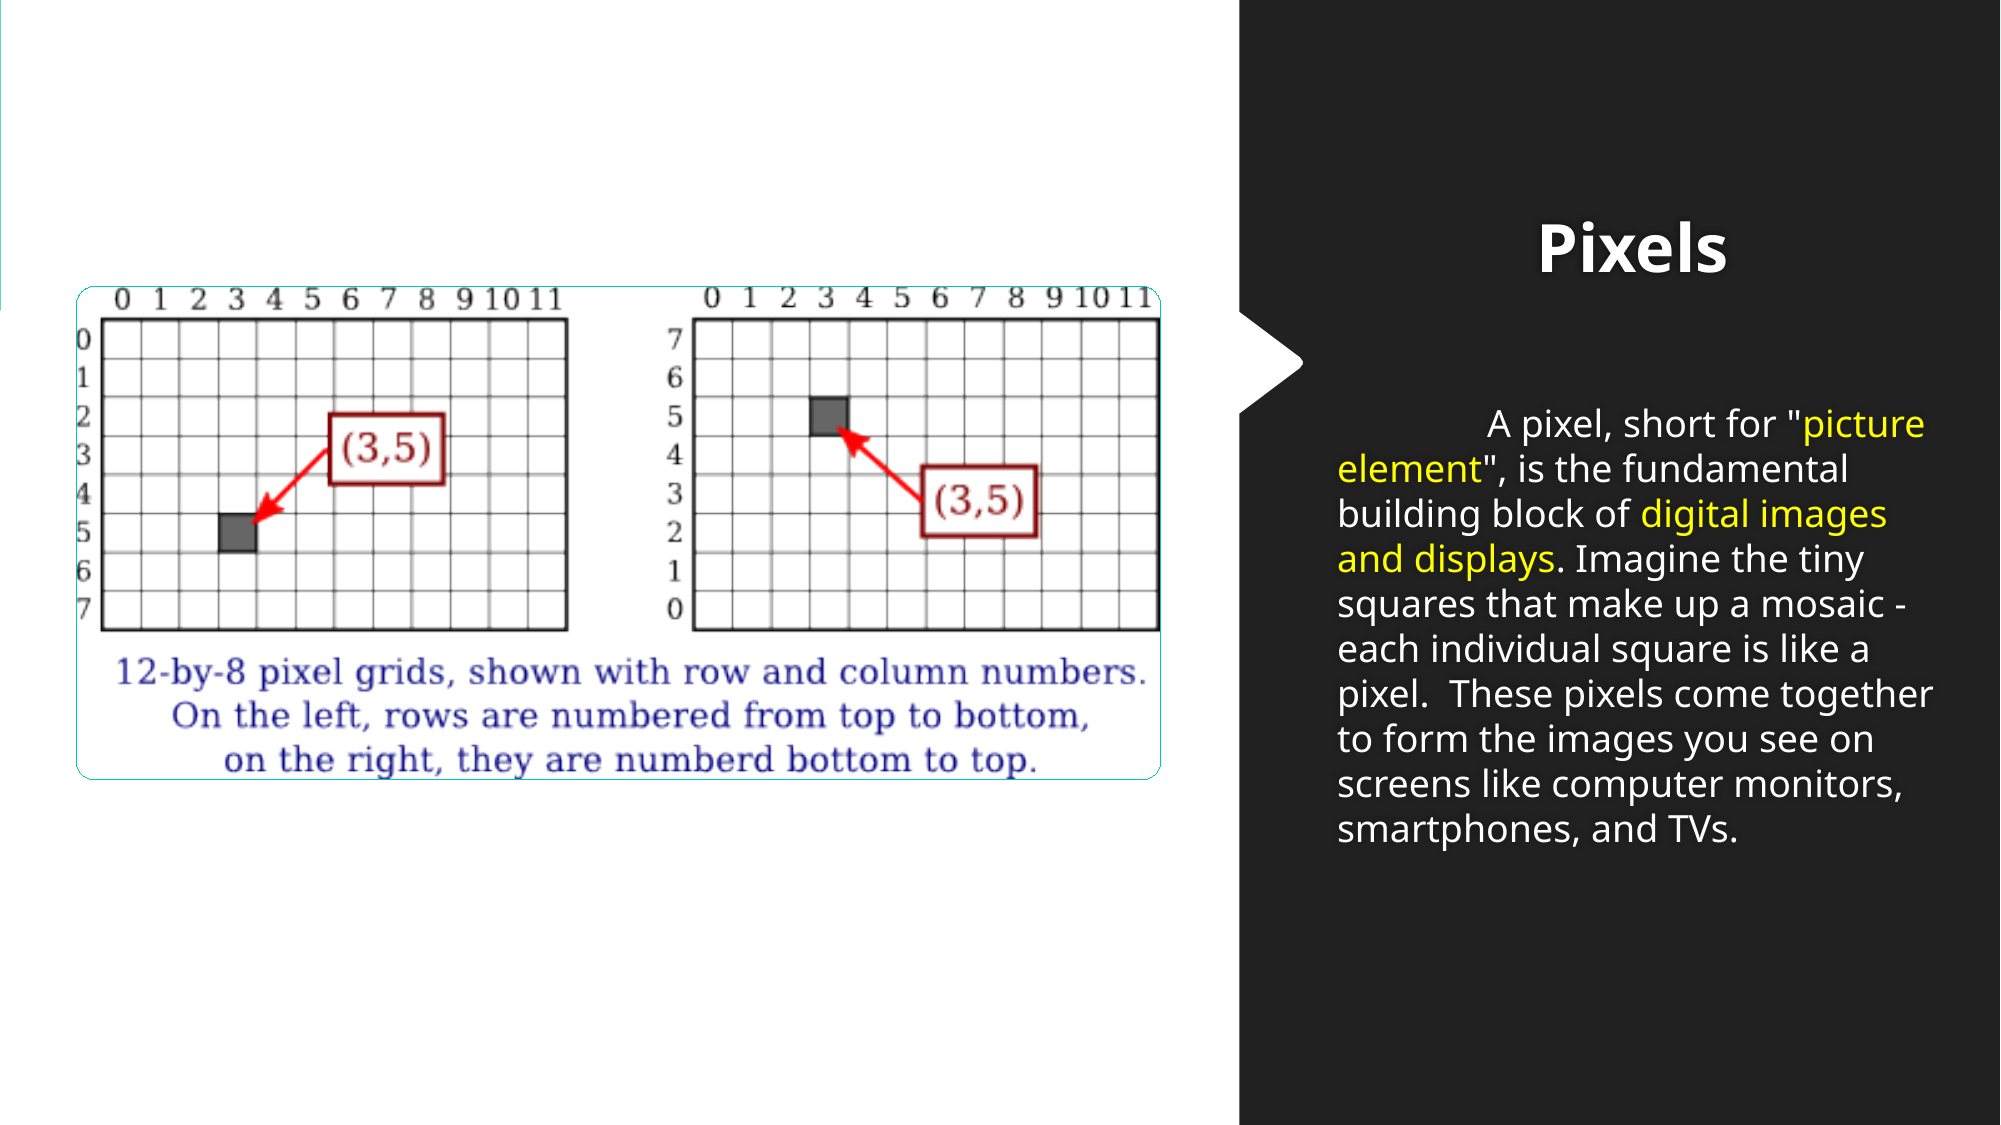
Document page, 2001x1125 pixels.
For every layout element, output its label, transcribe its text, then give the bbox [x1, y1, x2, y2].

text_box [1238, 0, 2000, 1125]
picture [75, 285, 1162, 781]
text_box [0, 0, 1302, 1125]
title Pixels [1339, 75, 1926, 252]
list A pixel, short for "picture element", is the fundamental building block of digital images and displays. Imagine the tiny squares that make up a mosaic - each individual square is like a pixel. These pixels come together to form the images you see on screens like computer monitors, smartphones, and TVs. [1322, 258, 1961, 992]
